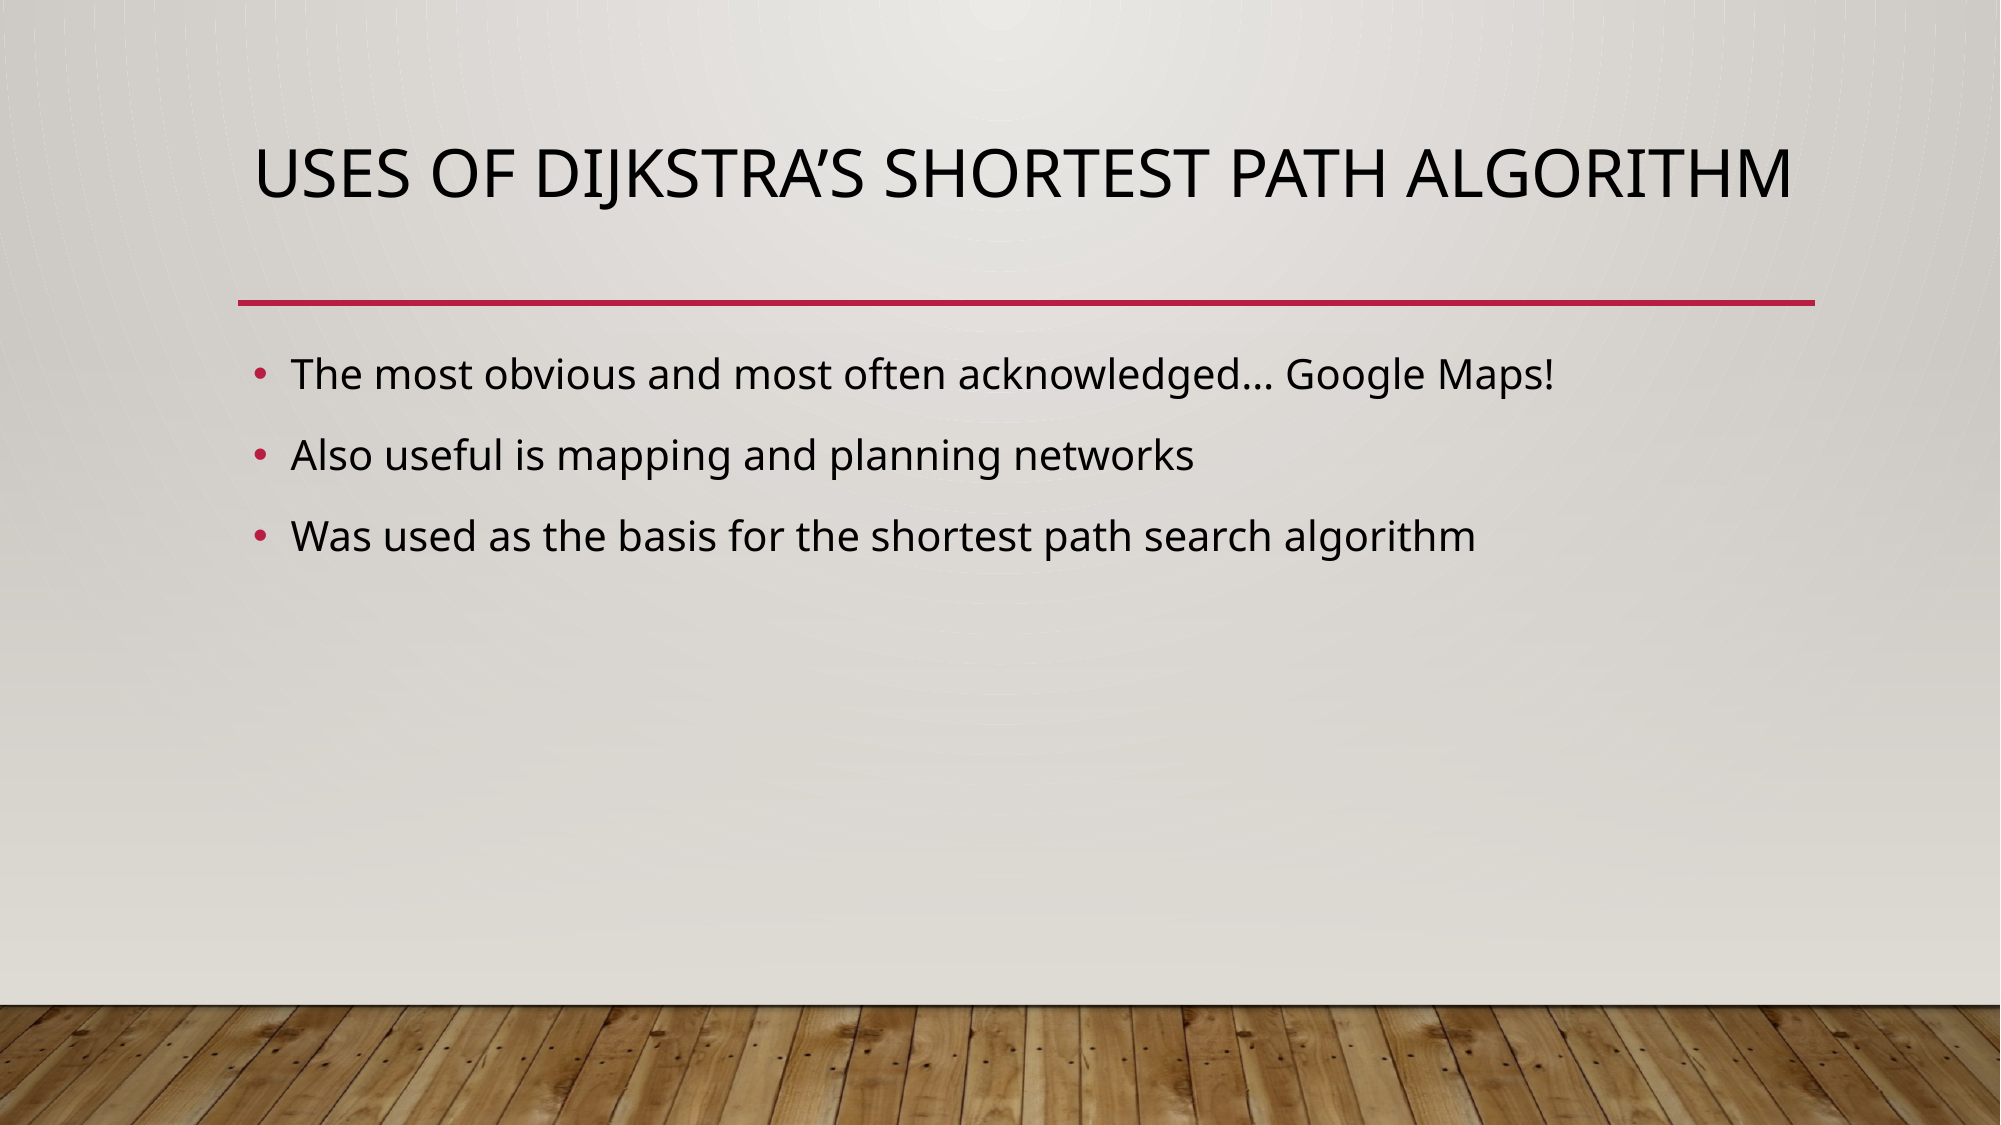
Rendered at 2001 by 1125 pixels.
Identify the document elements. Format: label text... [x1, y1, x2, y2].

title Uses of Dijkstra’s shortest path algorithm [238, 131, 1814, 305]
picture [0, 1005, 2000, 1125]
list The most obvious and most often acknowledged… Google Maps! Also useful is mapping and planning networks Was used as the basis for the shortest path search algorithm [238, 330, 1814, 897]
